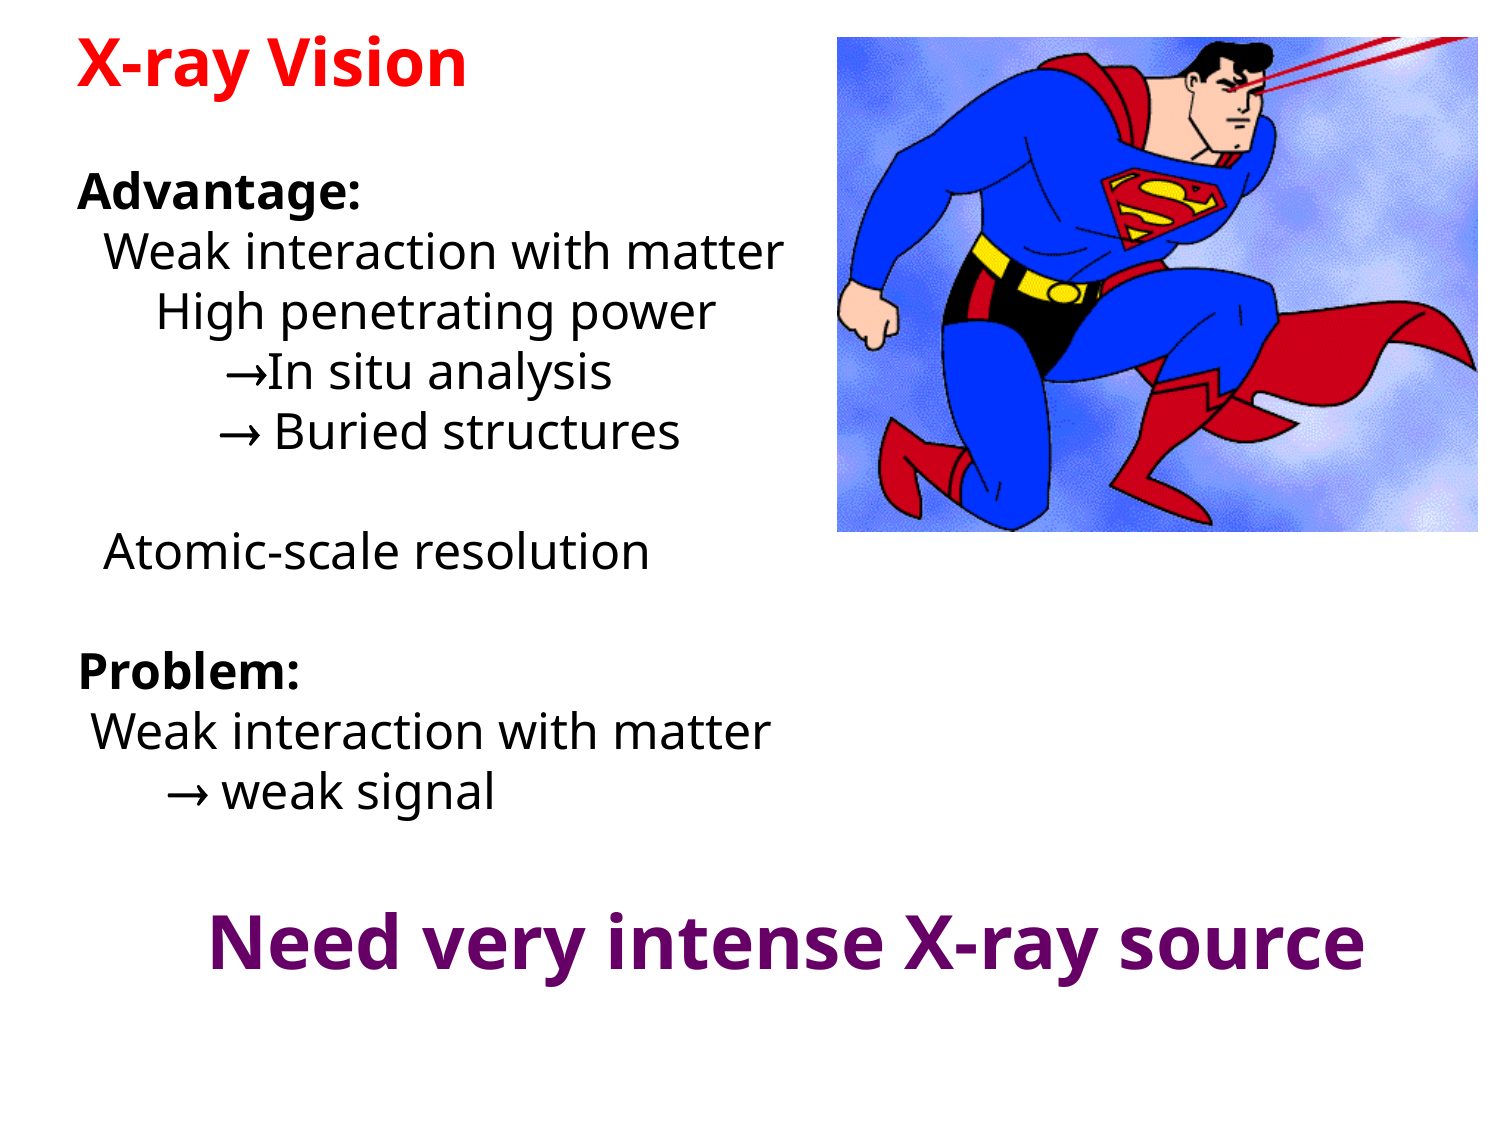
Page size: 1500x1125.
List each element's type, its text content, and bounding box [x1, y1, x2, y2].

text_box Need very intense X-ray source [172, 887, 1383, 993]
picture [837, 37, 1478, 532]
text_box X-ray Vision Advantage: Weak interaction with matter High penetrating power In situ analysis  Buried structures Atomic-scale resolution Problem: Weak interaction with matter  weak signal [62, 12, 1025, 888]
